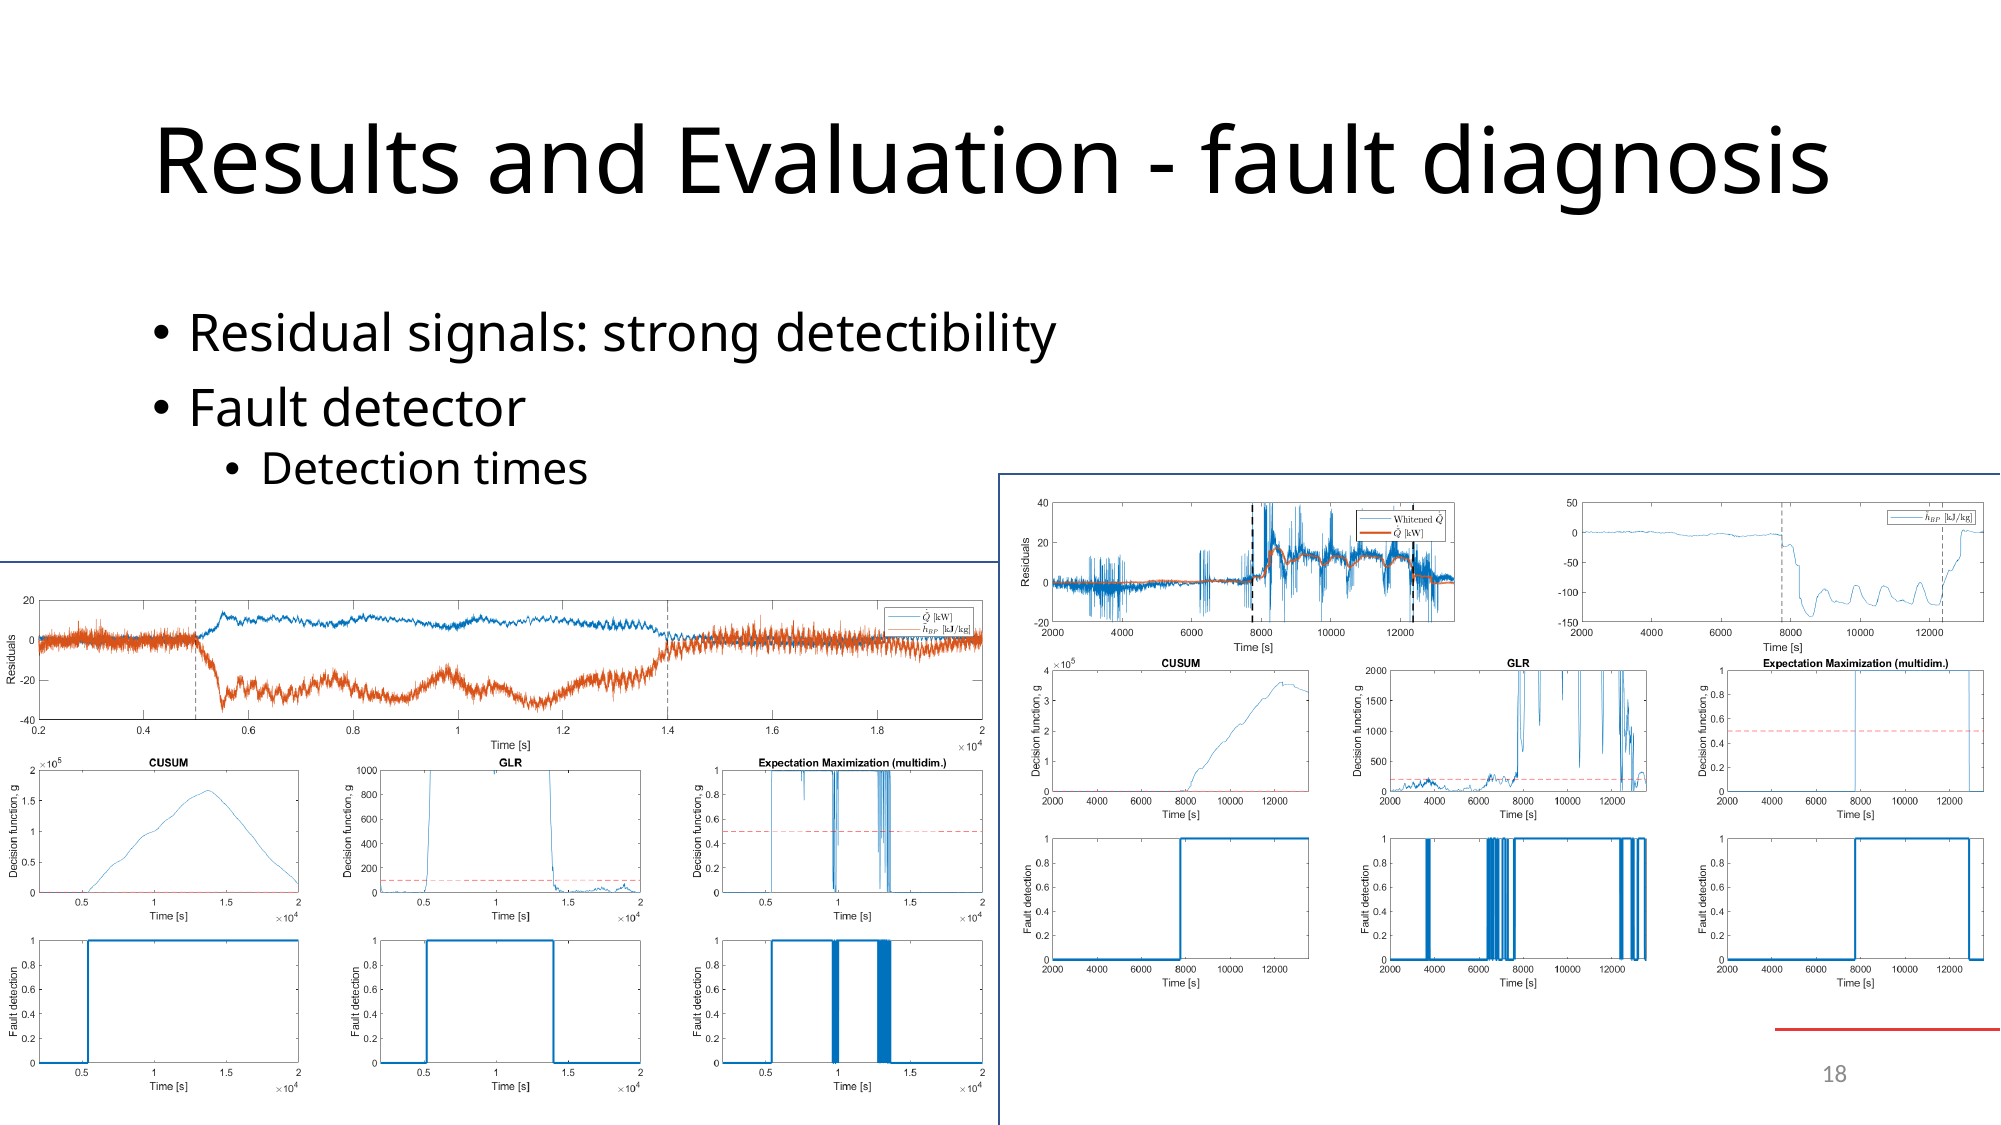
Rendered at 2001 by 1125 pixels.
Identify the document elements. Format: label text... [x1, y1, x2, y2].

list Residual signals: strong detectibility Fault detector Detection times [137, 299, 1112, 535]
text_box [1000, 1022, 2000, 1125]
picture [0, 460, 2000, 1125]
title Results and Evaluation - fault diagnosis [137, 55, 1863, 273]
